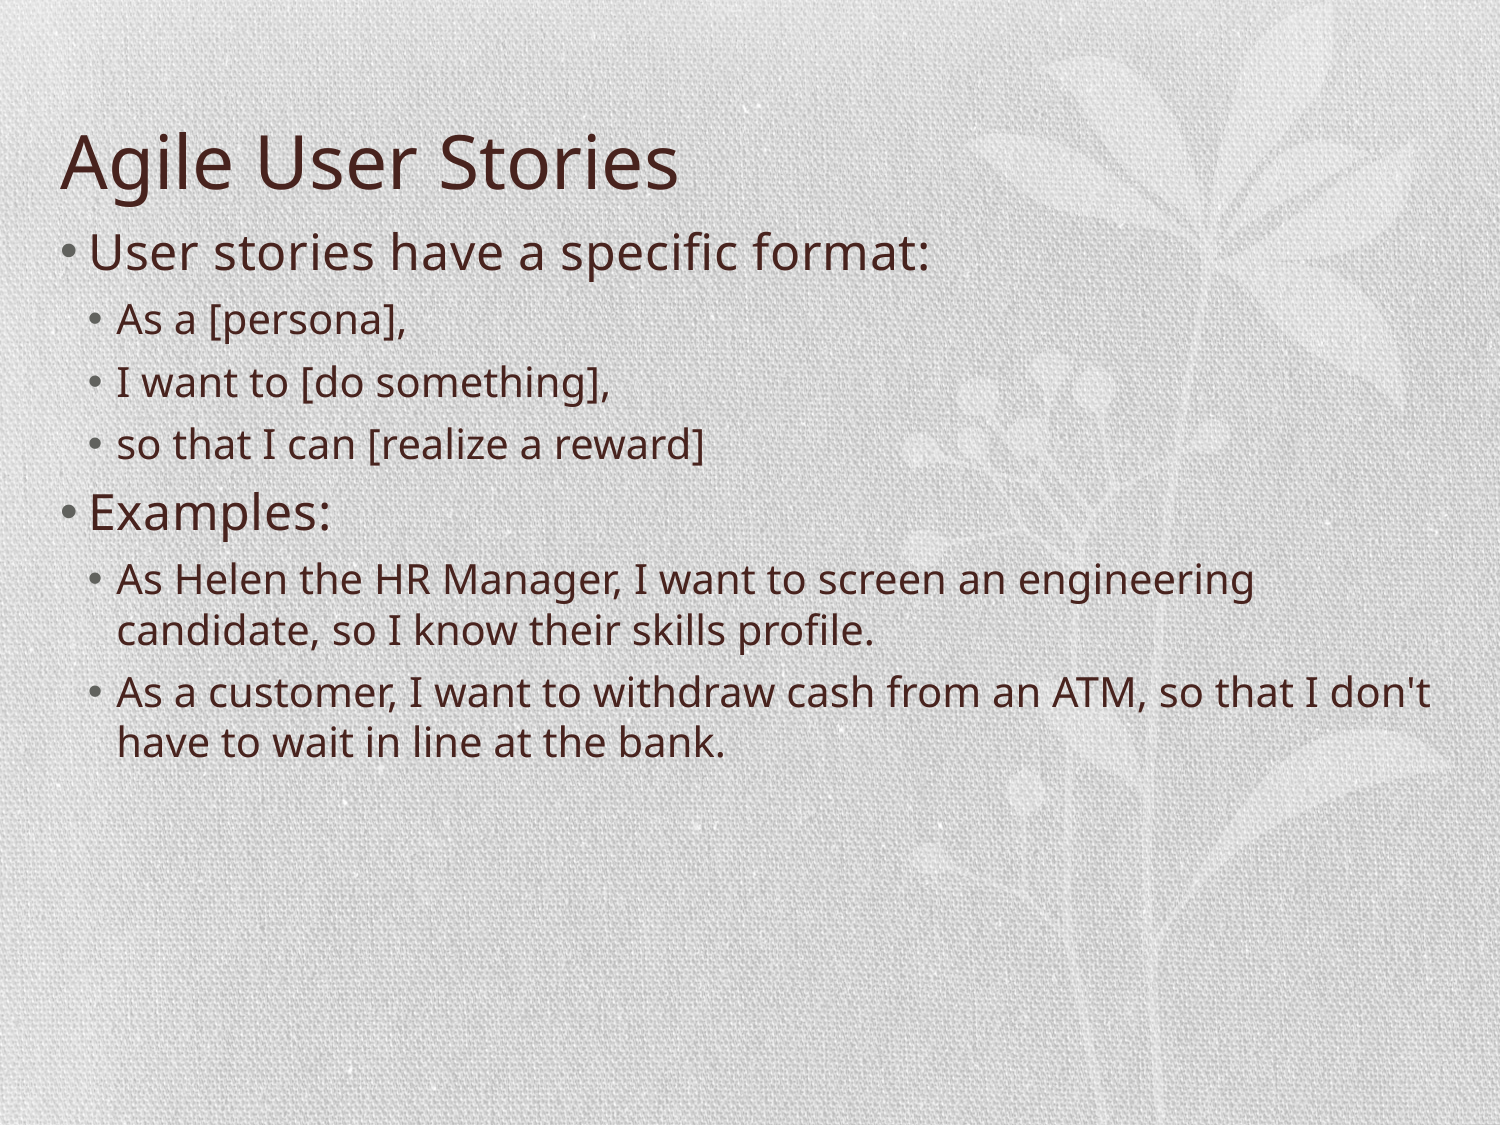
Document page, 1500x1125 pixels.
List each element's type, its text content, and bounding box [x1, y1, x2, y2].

list User stories have a specific format: As a [persona], I want to [do something], so that I can [realize a reward] Examples: As Helen the HR Manager, I want to screen an engineering candidate, so I know their skills profile. As a customer, I want to withdraw cash from an ATM, so that I don't have to wait in line at the bank. [45, 213, 1455, 1023]
title Agile User Stories [45, 37, 1455, 213]
